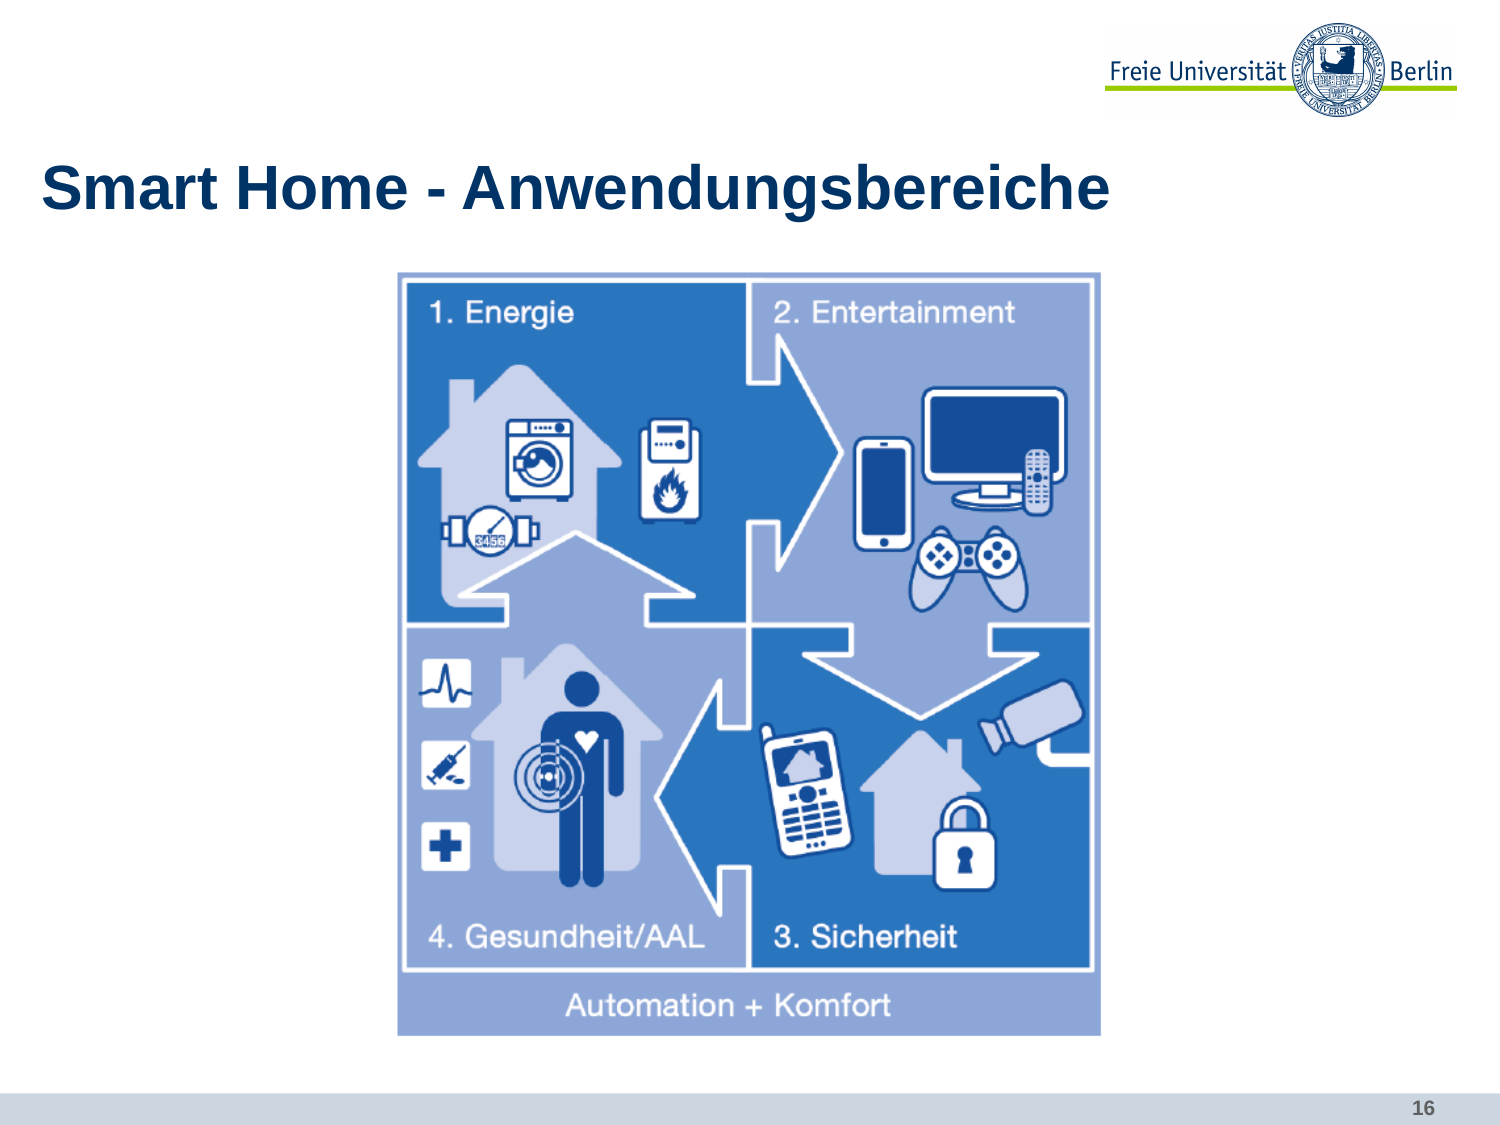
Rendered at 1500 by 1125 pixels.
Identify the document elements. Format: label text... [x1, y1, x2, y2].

picture [1105, 23, 1457, 117]
picture [395, 266, 1105, 1039]
title Smart Home - Anwendungsbereiche [41, 155, 1459, 226]
